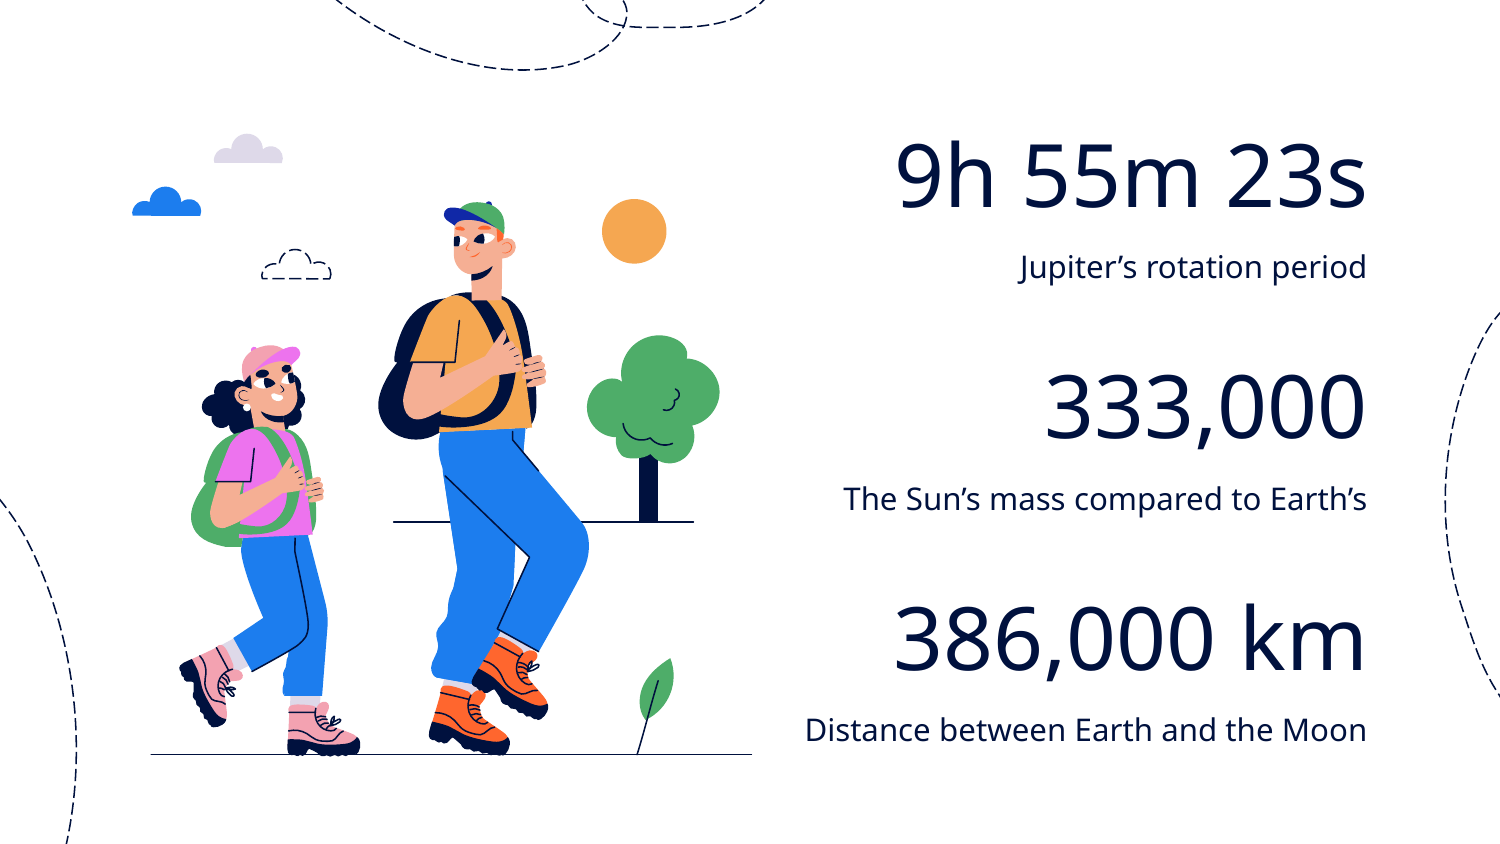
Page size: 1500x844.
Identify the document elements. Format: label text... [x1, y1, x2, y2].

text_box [131, 133, 332, 280]
title 9h 55m 23s [768, 93, 1383, 226]
subtitle Distance between Earth and the Moon [768, 689, 1383, 750]
subtitle Jupiter’s rotation period [768, 226, 1383, 287]
title 386,000 km [768, 556, 1383, 689]
title 333,000 [768, 325, 1383, 458]
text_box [150, 191, 752, 757]
subtitle The Sun’s mass compared to Earth’s [768, 458, 1383, 519]
